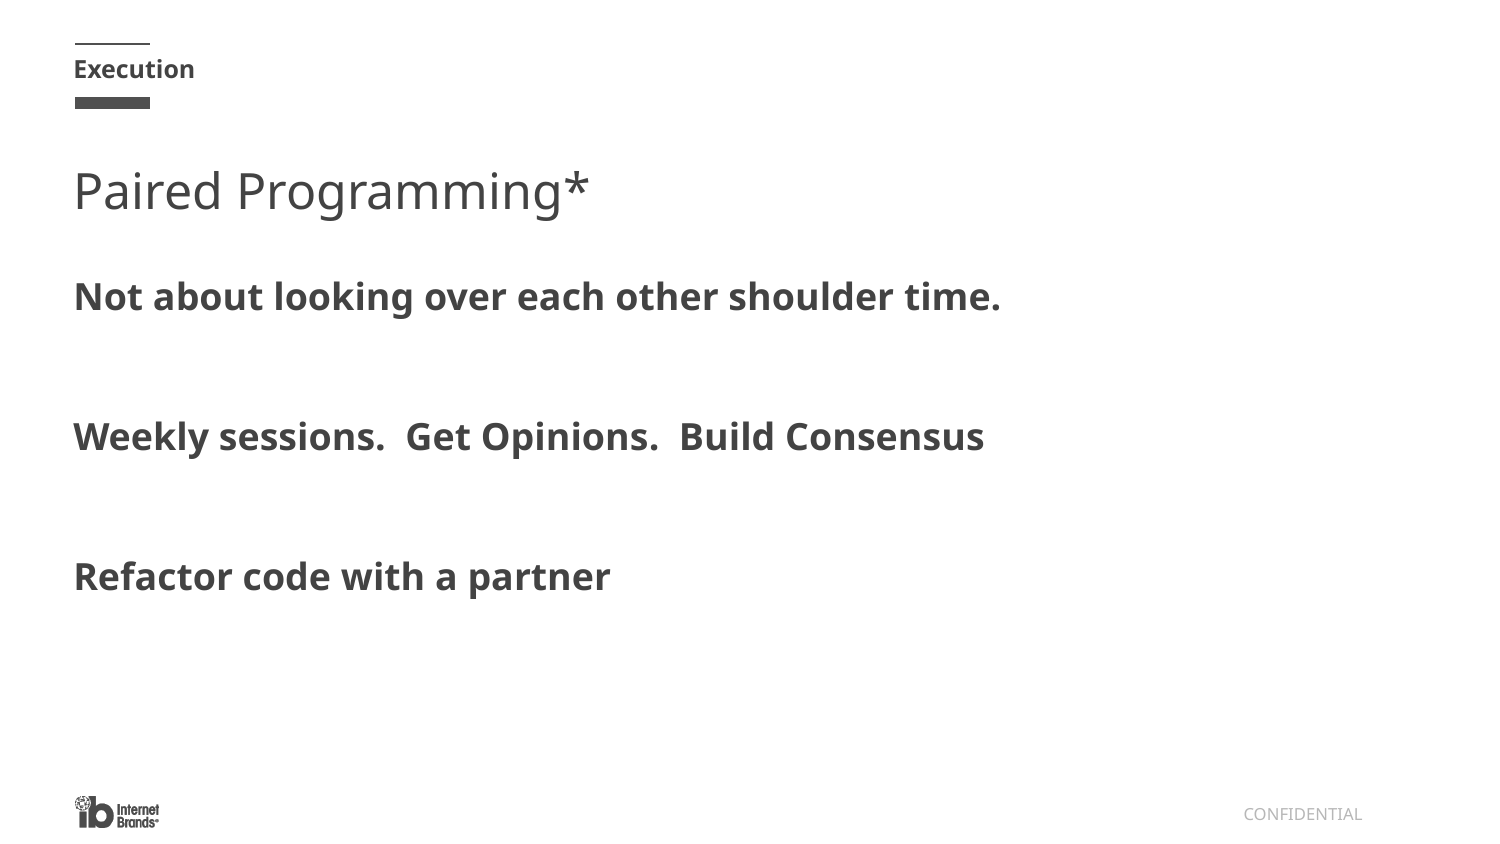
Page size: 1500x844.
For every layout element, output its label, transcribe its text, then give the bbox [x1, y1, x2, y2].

title Paired Programming* [58, 121, 1276, 259]
list Not about looking over each other shoulder time. Weekly sessions. Get Opinions. Build Consensus Refactor code with a partner [58, 258, 1123, 754]
subtitle Execution [58, 46, 1276, 91]
picture [75, 796, 159, 828]
